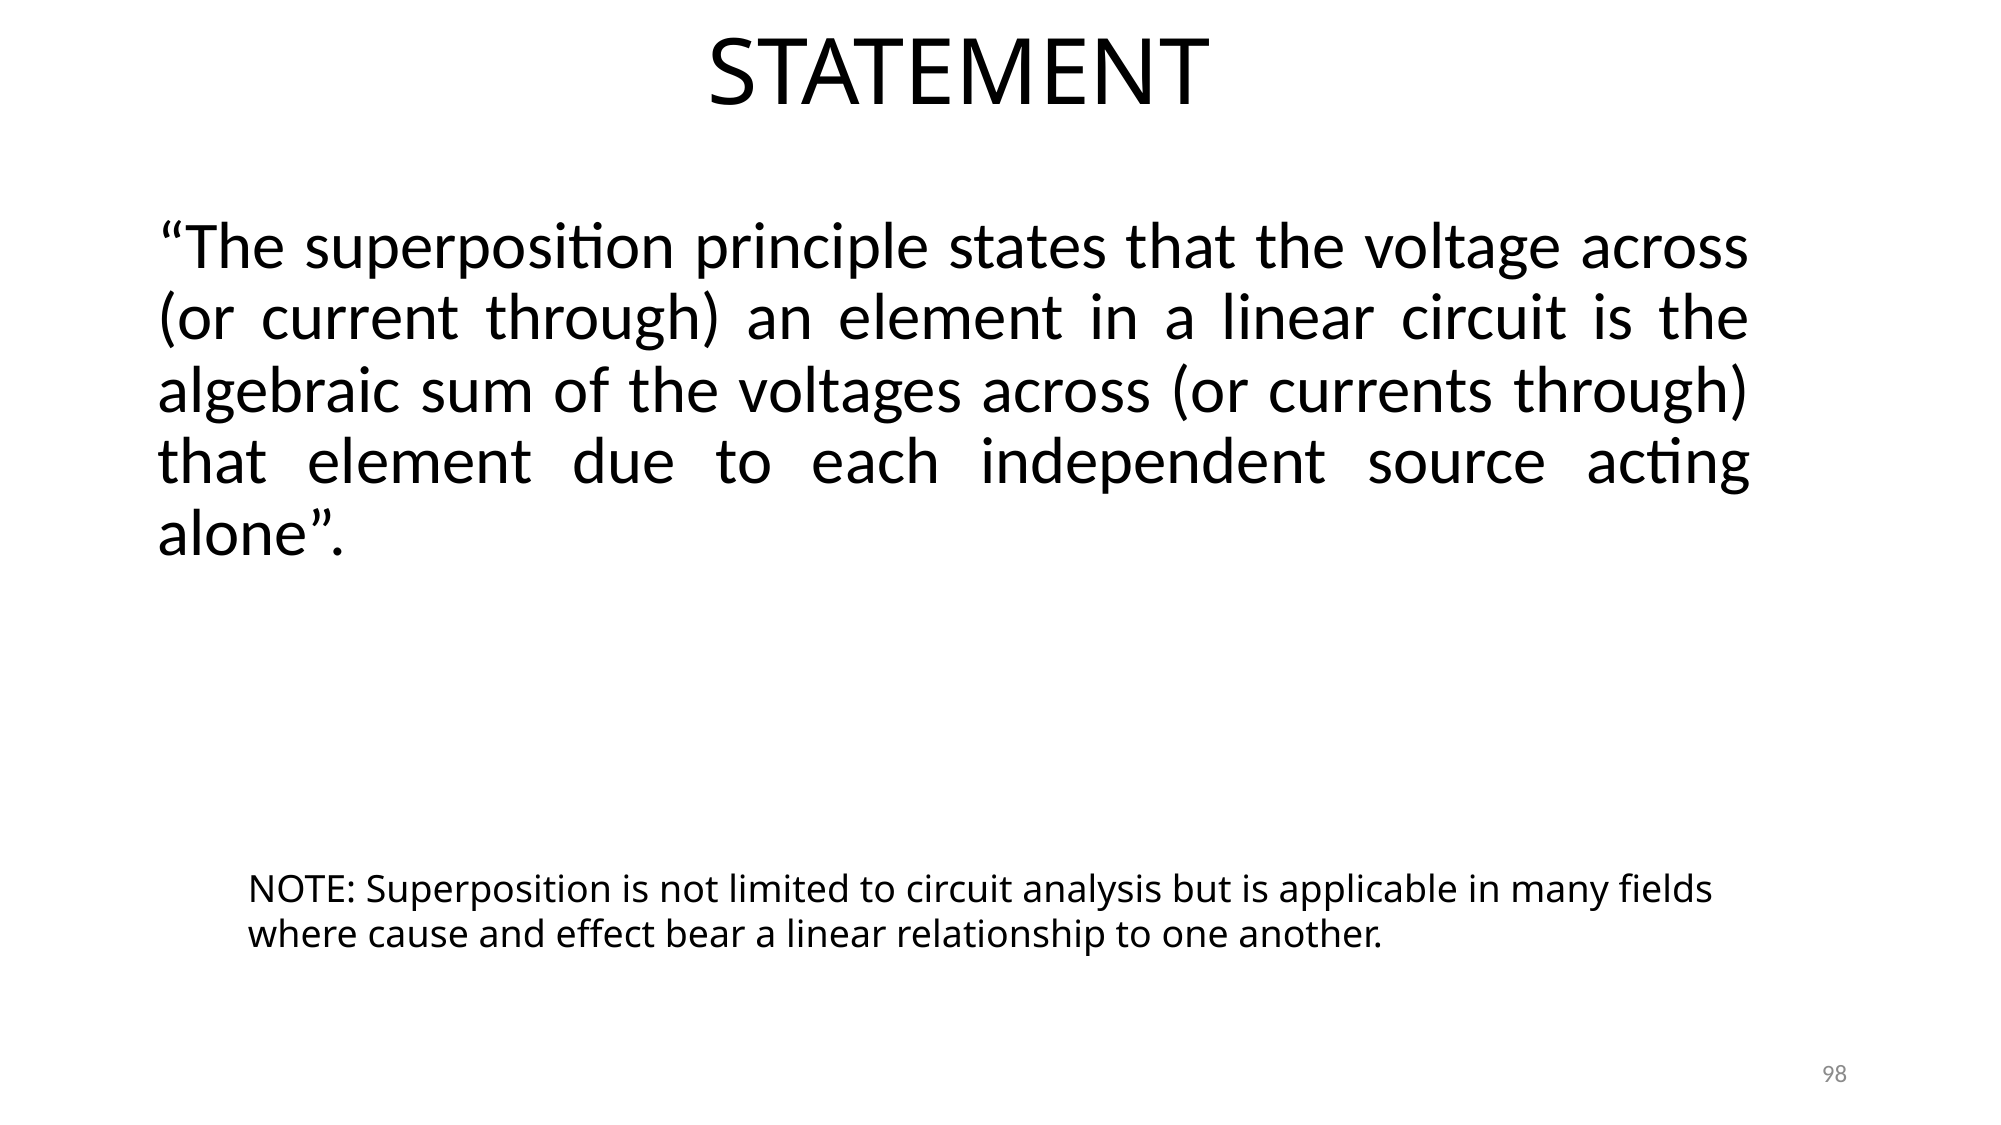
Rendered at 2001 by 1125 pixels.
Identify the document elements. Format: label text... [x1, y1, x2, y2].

list “The superposition principle states that the voltage across (or current through) an element in a linear circuit is the algebraic sum of the voltages across (or currents through) that element due to each independent source acting alone”. [142, 203, 1767, 912]
slide_number 98 [1412, 1042, 1863, 1103]
text_box NOTE: Superposition is not limited to circuit analysis but is applicable in many fields where cause and effect bear a linear relationship to one another. [233, 858, 1786, 963]
title STATEMENT [171, 6, 1747, 144]
